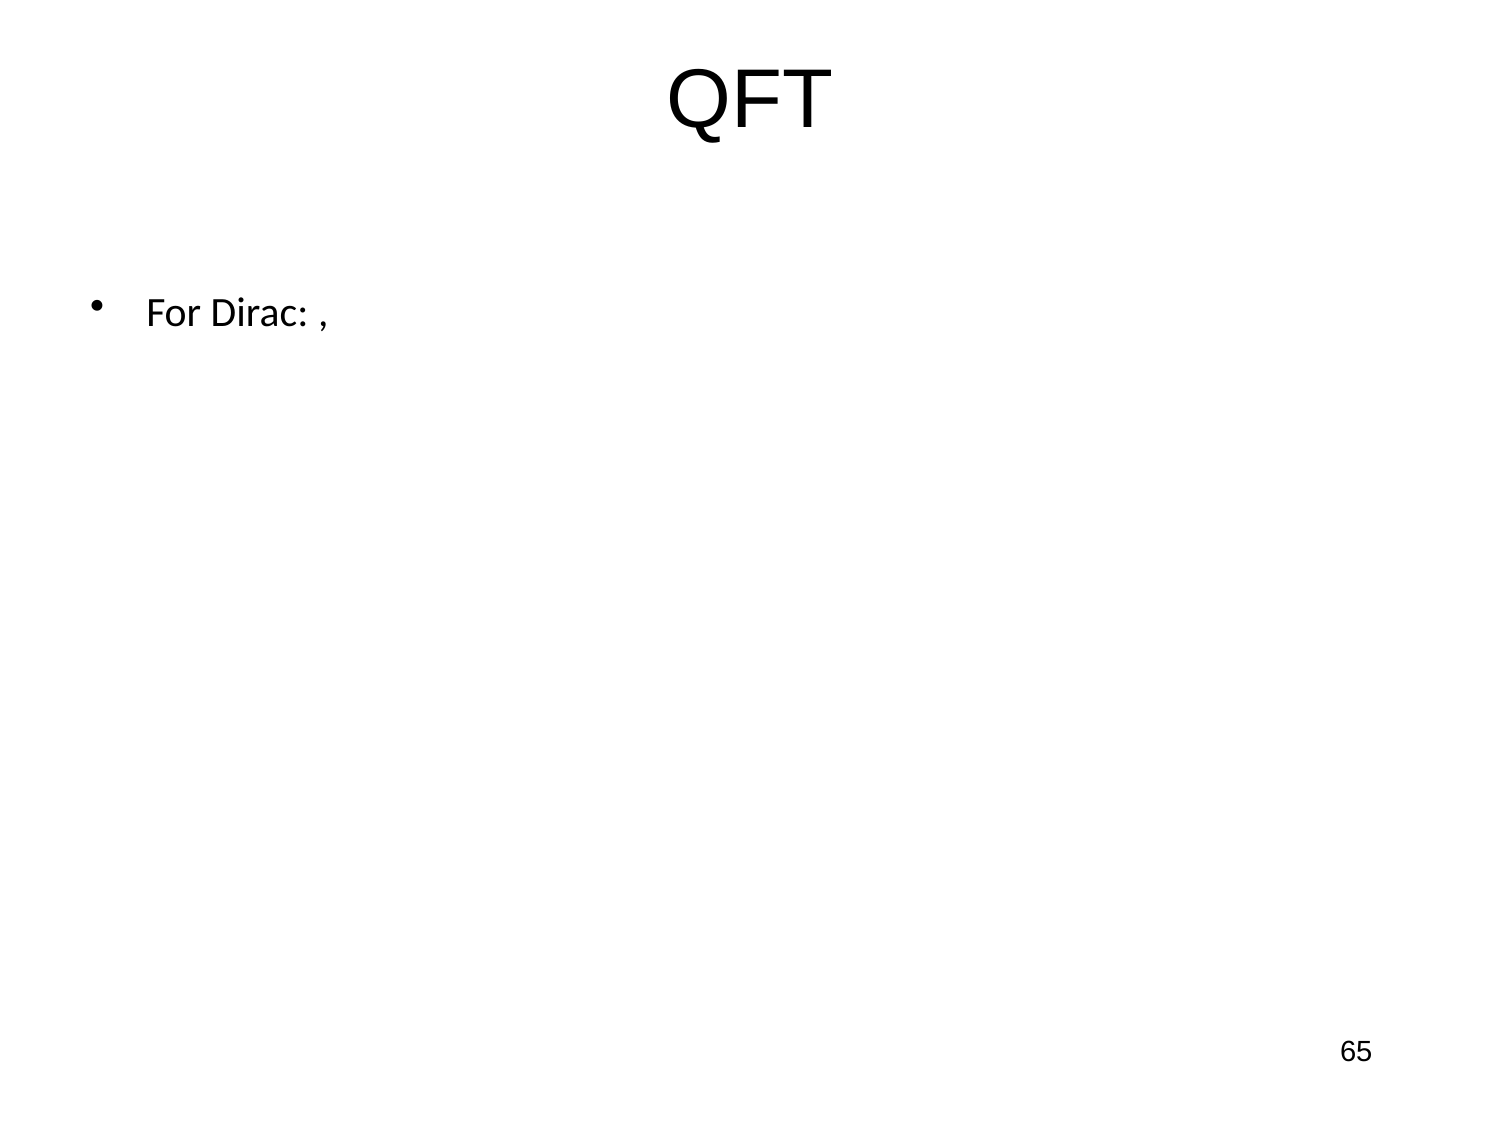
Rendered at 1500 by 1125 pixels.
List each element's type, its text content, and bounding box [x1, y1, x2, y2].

slide_number 65 [1074, 1024, 1388, 1101]
title QFT [112, 37, 1388, 151]
